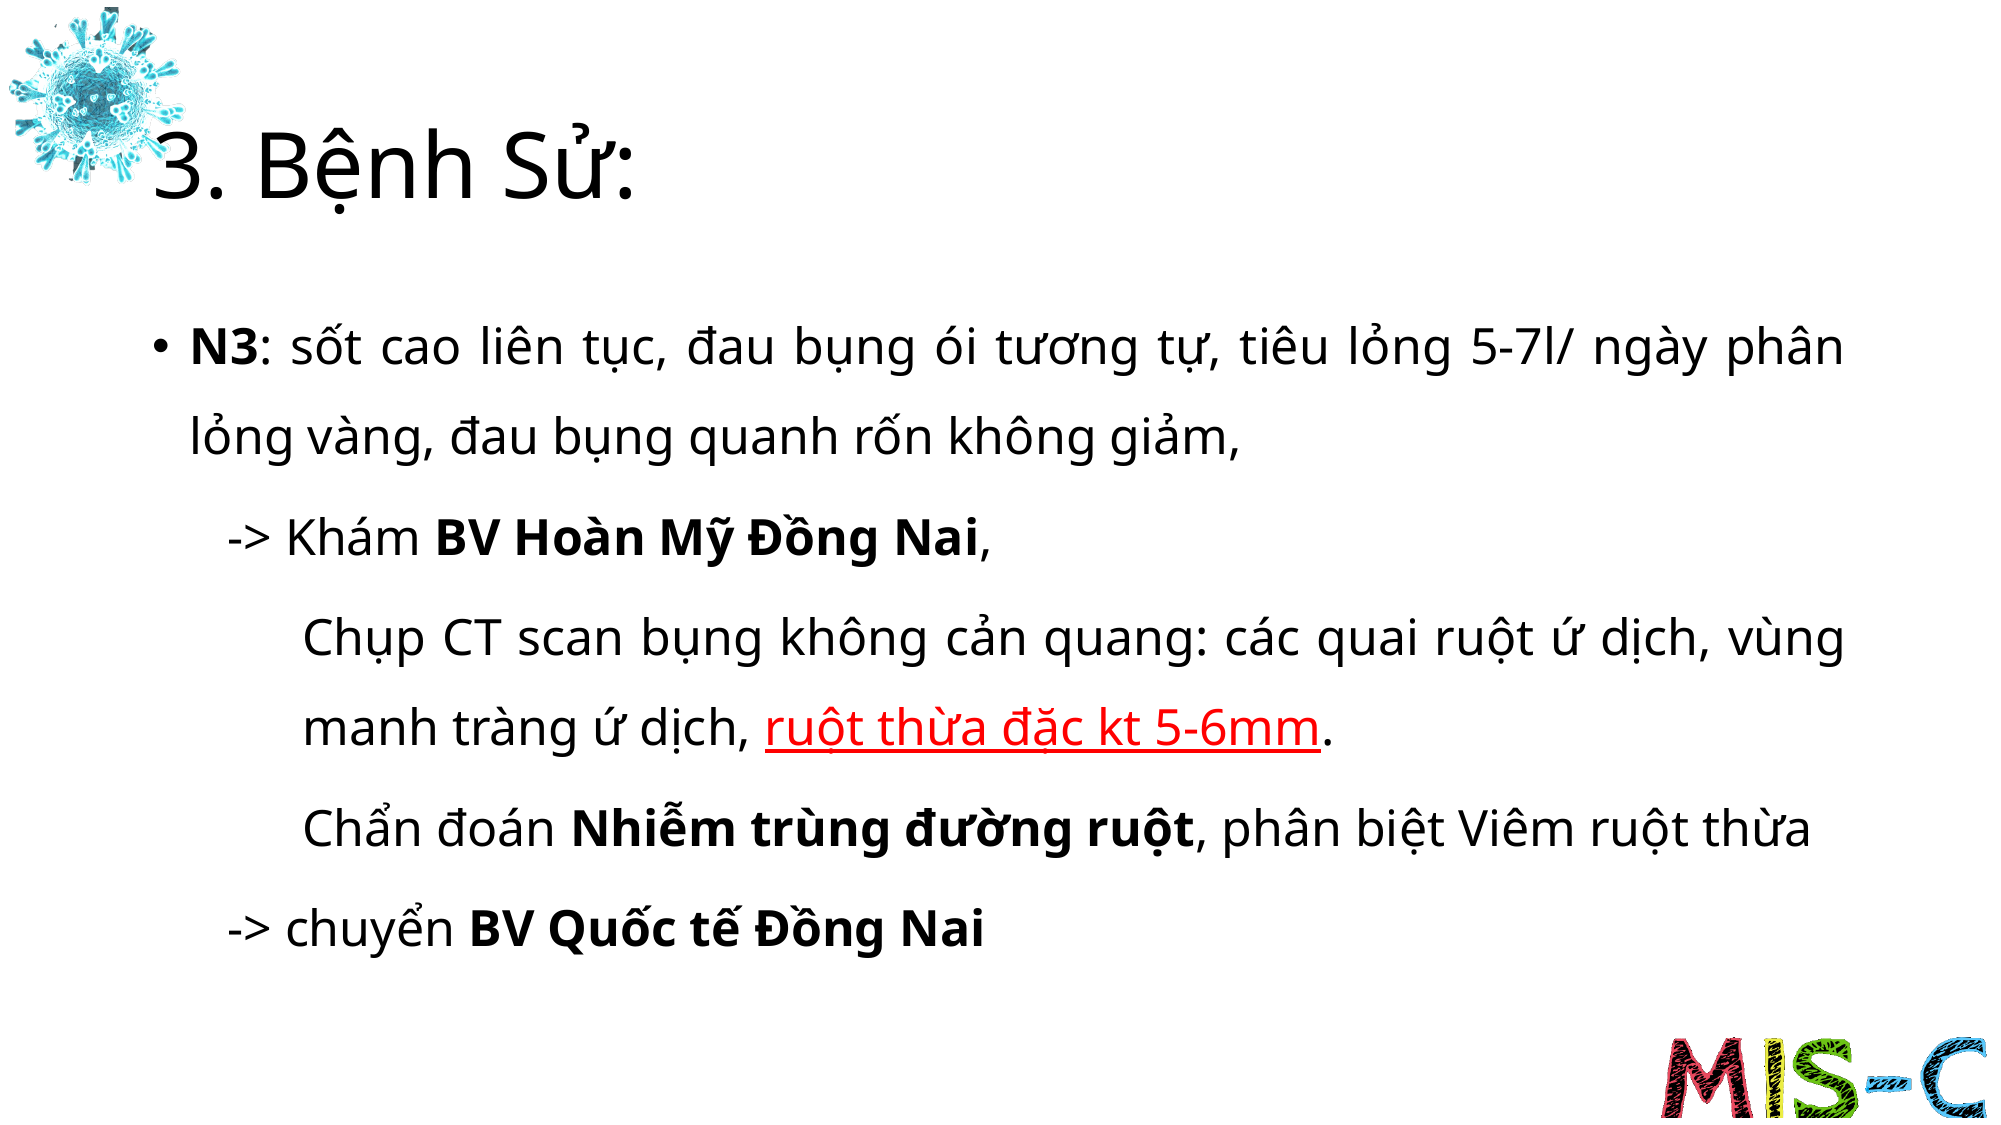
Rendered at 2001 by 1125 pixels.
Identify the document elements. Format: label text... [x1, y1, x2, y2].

picture [2, 7, 215, 190]
list N3: sốt cao liên tục, đau bụng ói tương tự, tiêu lỏng 5-7l/ ngày phân lỏng vàng, đau bụng quanh rốn không giảm, -> Khám BV Hoàn Mỹ Đồng Nai, Chụp CT scan bụng không cản quang: các quai ruột ứ dịch, vùng manh tràng ứ dịch, ruột thừa đặc kt 5-6mm. Chẩn đoán Nhiễm trùng đường ruột, phân biệt Viêm ruột thừa -> chuyển BV Quốc tế Đồng Nai [137, 277, 1863, 1021]
title 3. Bệnh Sử: [137, 59, 1863, 277]
picture [1650, 1027, 2000, 1118]
